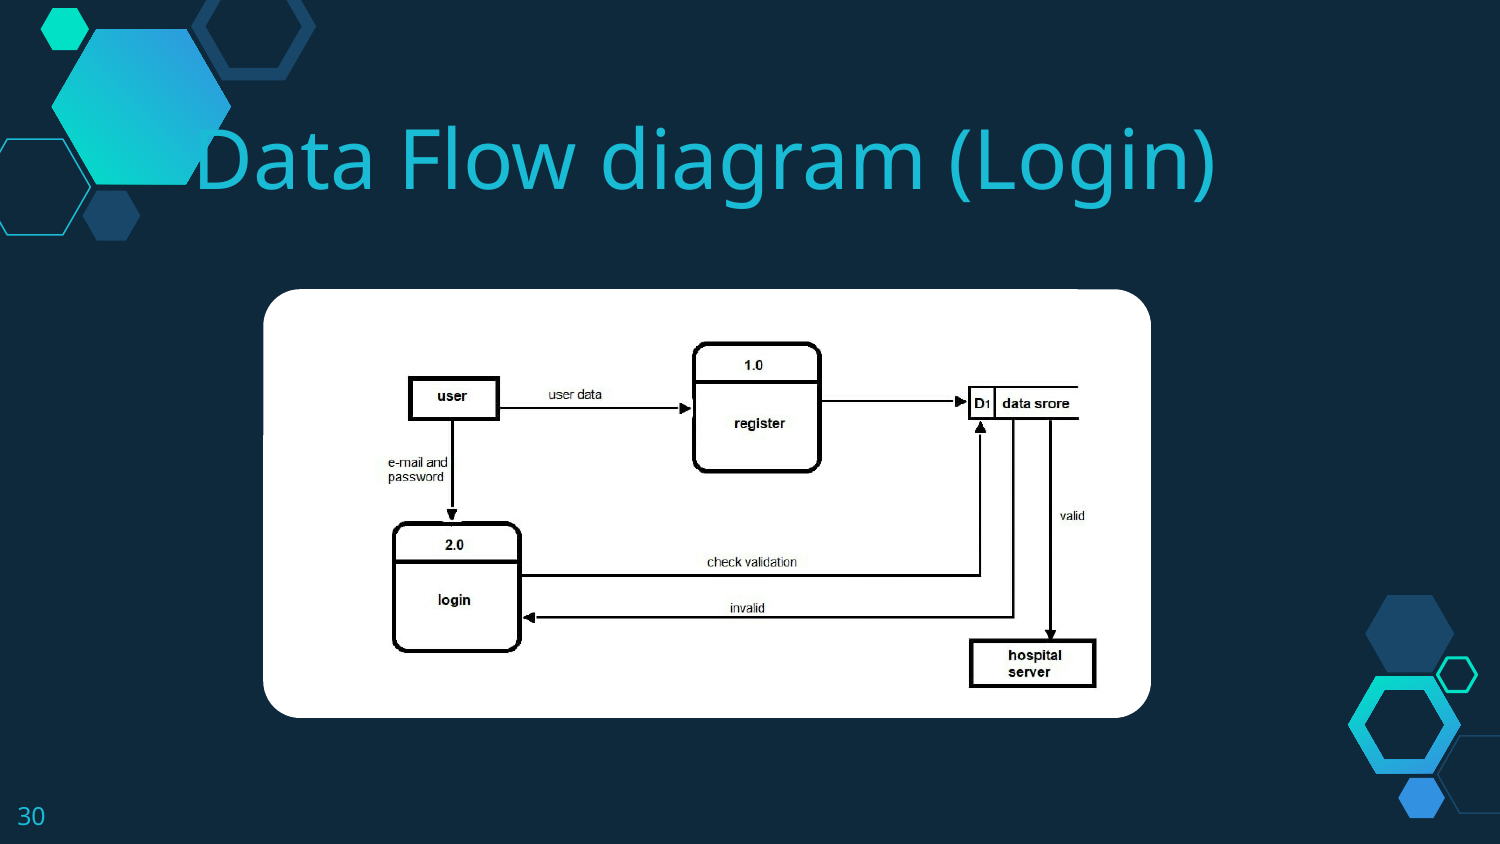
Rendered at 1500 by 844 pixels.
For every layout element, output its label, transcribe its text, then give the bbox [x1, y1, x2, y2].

picture [263, 288, 1152, 719]
slide_number 30 [2, 785, 93, 844]
text_box Data Flow diagram (Login) [144, 91, 1309, 319]
